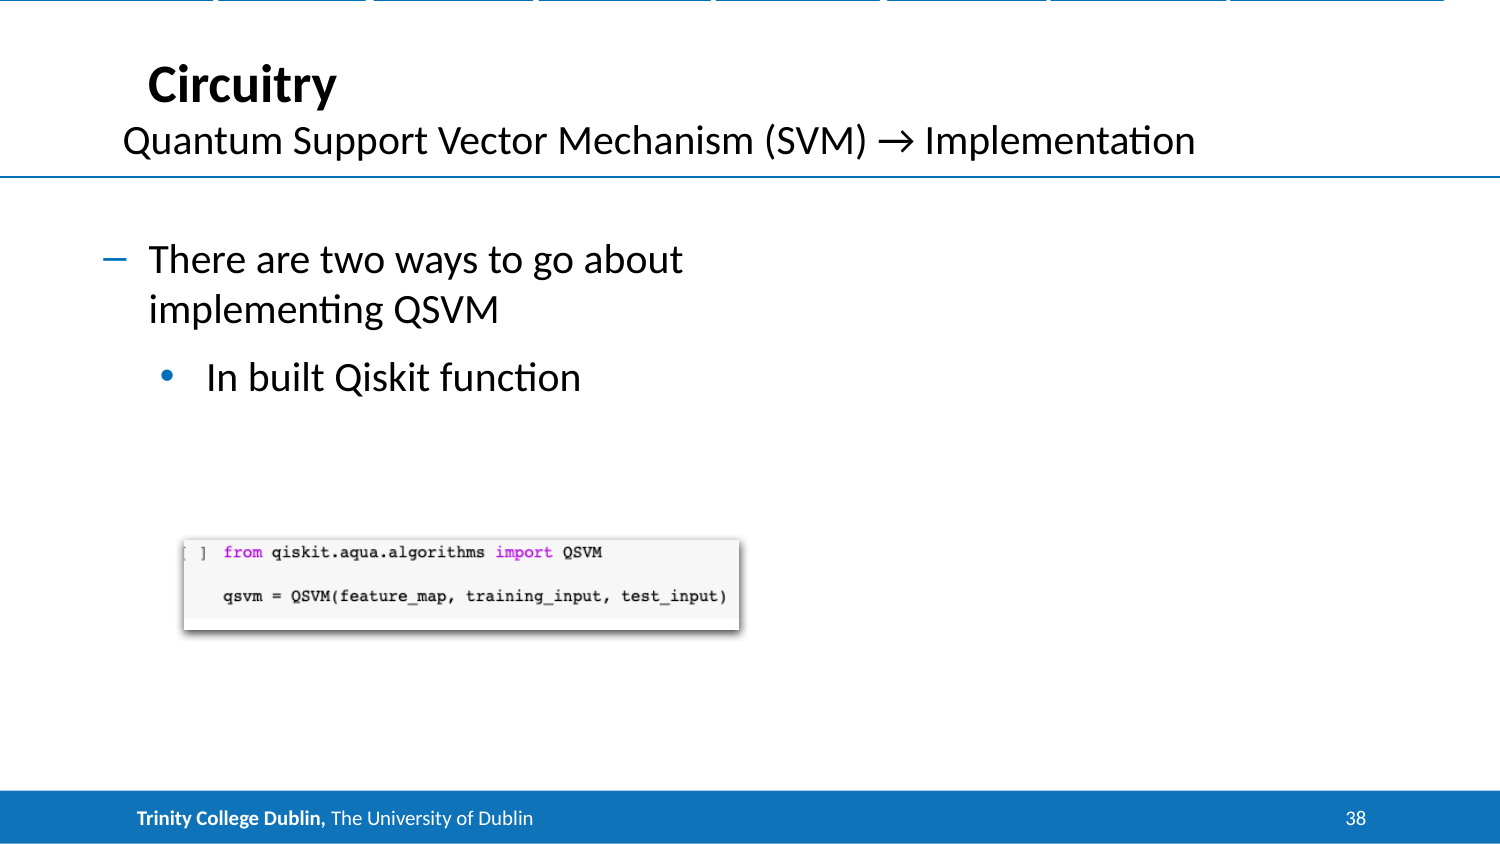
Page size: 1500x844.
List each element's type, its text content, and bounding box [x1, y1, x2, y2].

picture [183, 539, 740, 631]
title Circuitry [135, 44, 1367, 112]
list Quantum Support Vector Mechanism (SVM) → Implementation [122, 112, 1367, 164]
list There are two ways to go about implementing QSVM In built Qiskit function [103, 231, 763, 517]
